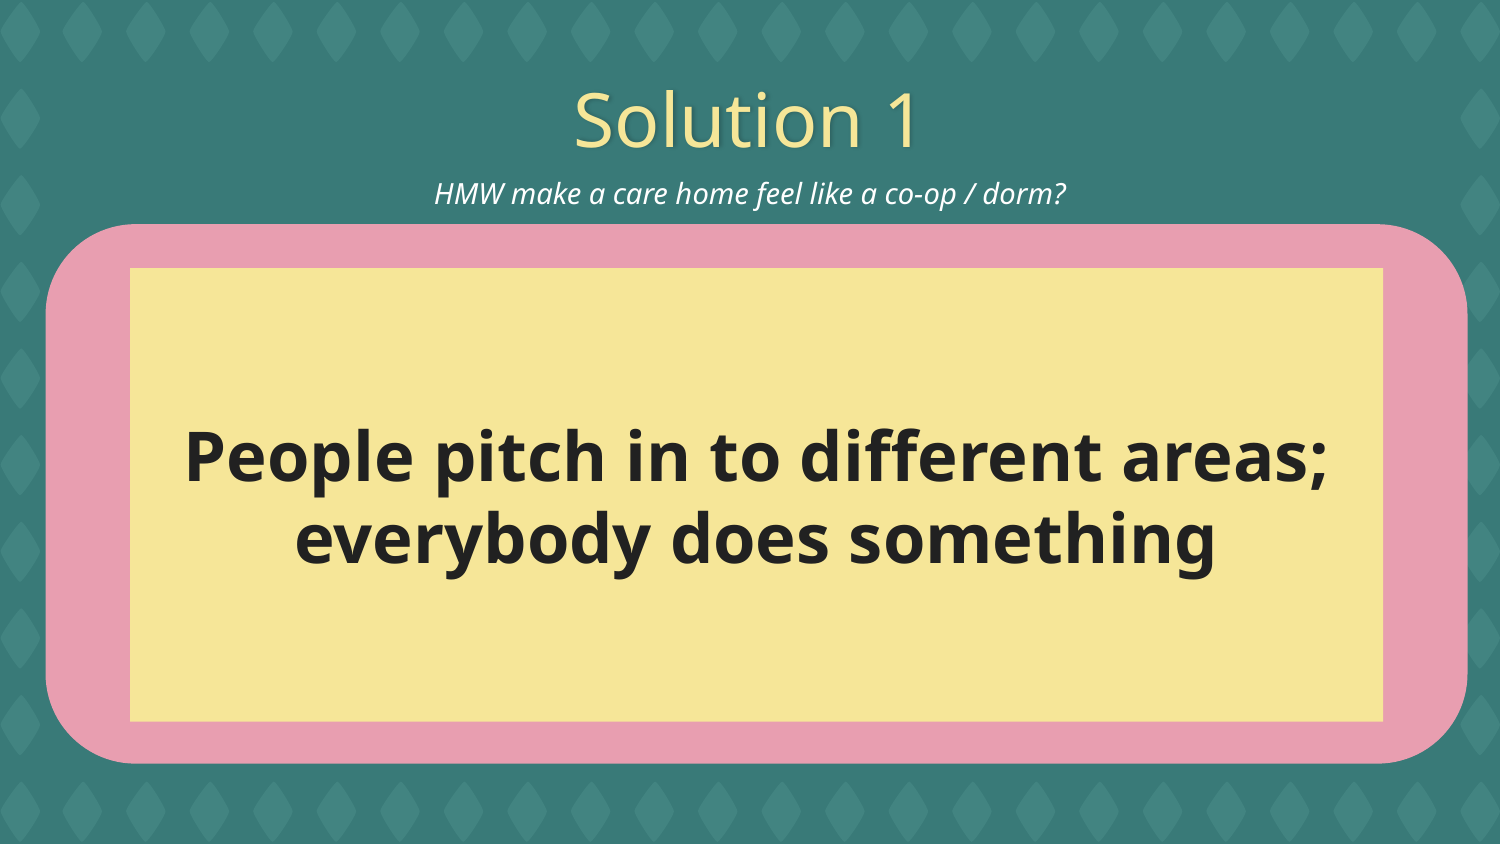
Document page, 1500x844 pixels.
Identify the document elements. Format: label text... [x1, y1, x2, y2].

subtitle People pitch in to different areas; everybody does something [130, 268, 1384, 722]
title Solution 1 [118, 57, 1382, 152]
text_box HMW make a care home feel like a co-op / dorm? [118, 154, 1382, 225]
text_box [45, 224, 1468, 764]
